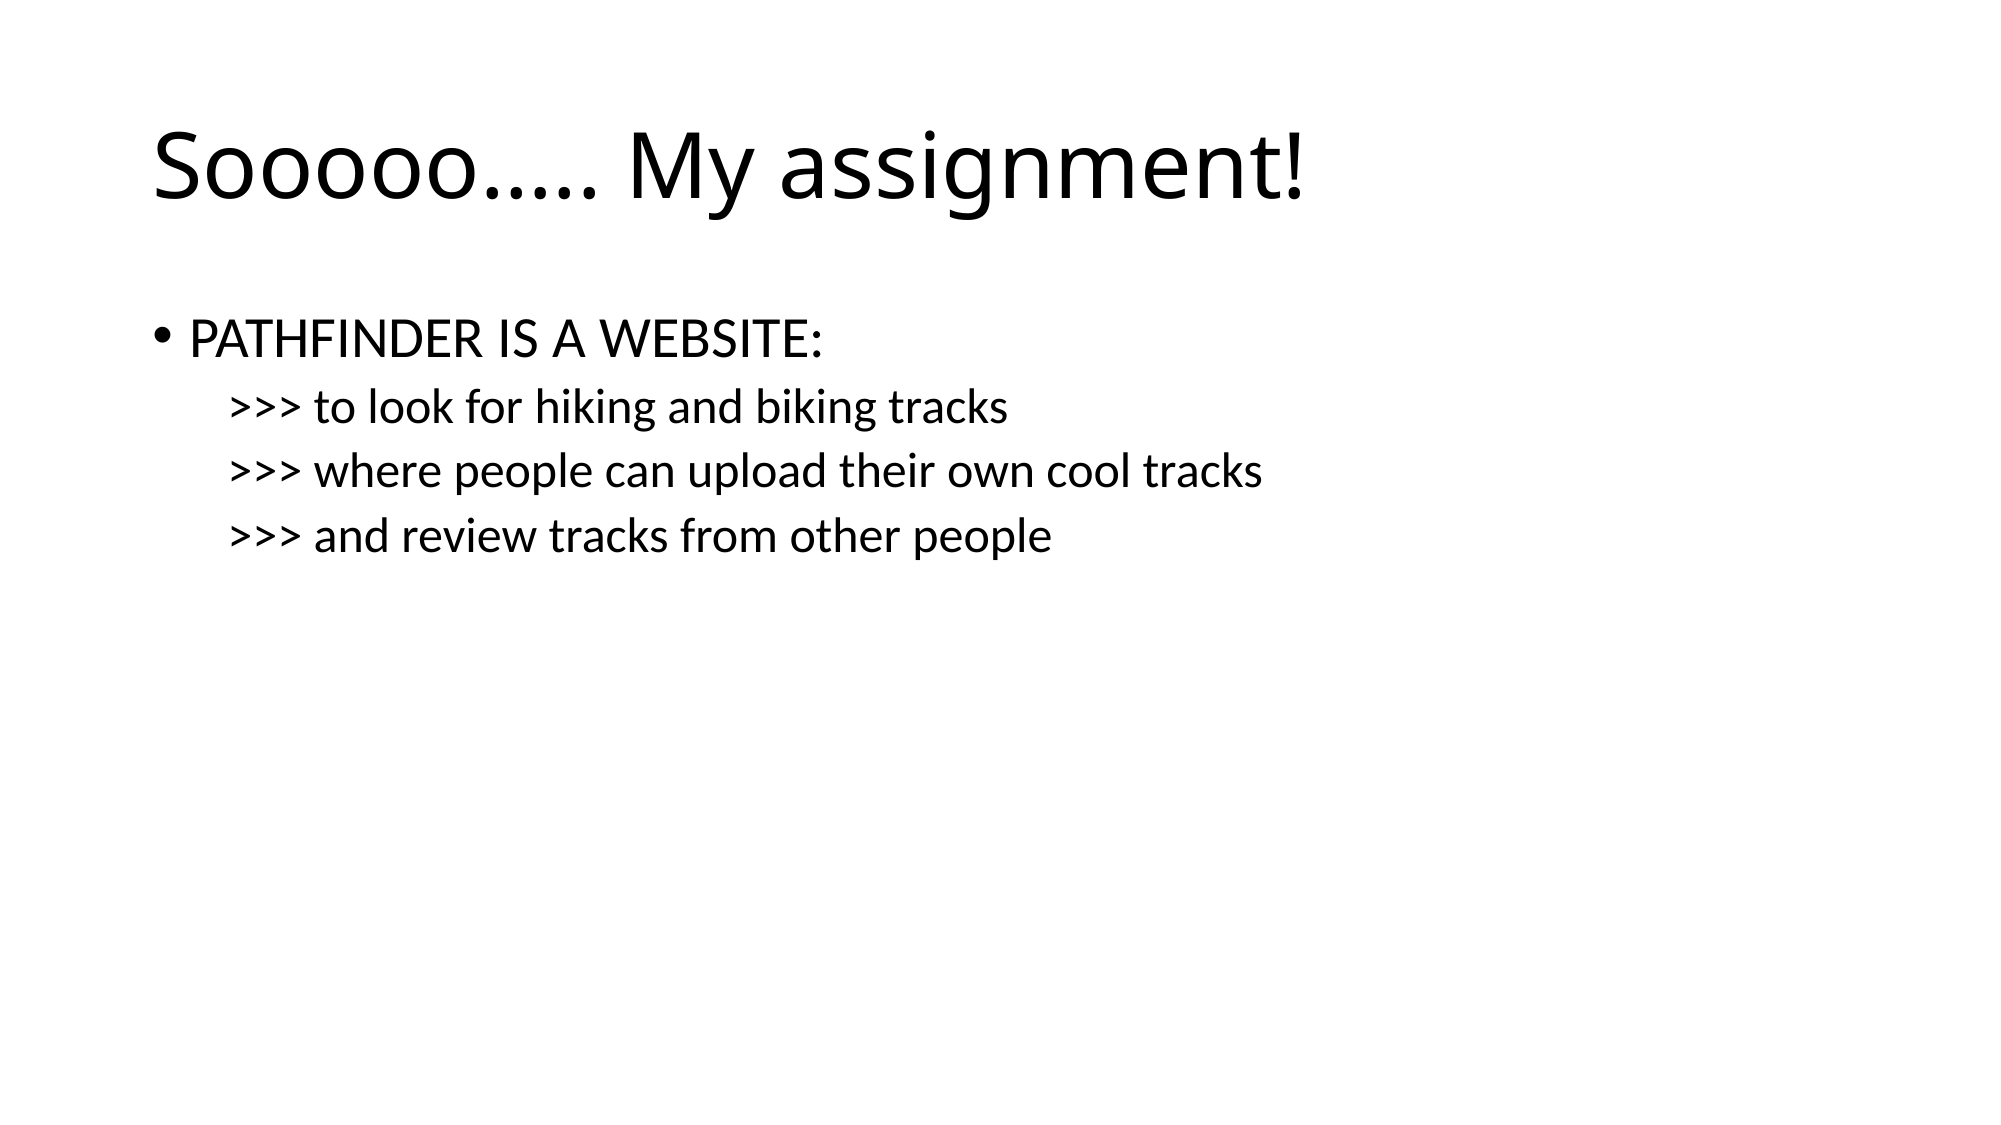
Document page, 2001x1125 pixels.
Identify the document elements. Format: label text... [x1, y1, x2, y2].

list PATHFINDER IS A WEBSITE: >>> to look for hiking and biking tracks >>> where people can upload their own cool tracks >>> and review tracks from other people [137, 299, 1863, 1014]
title Sooooo….. My assignment! [137, 59, 1863, 278]
